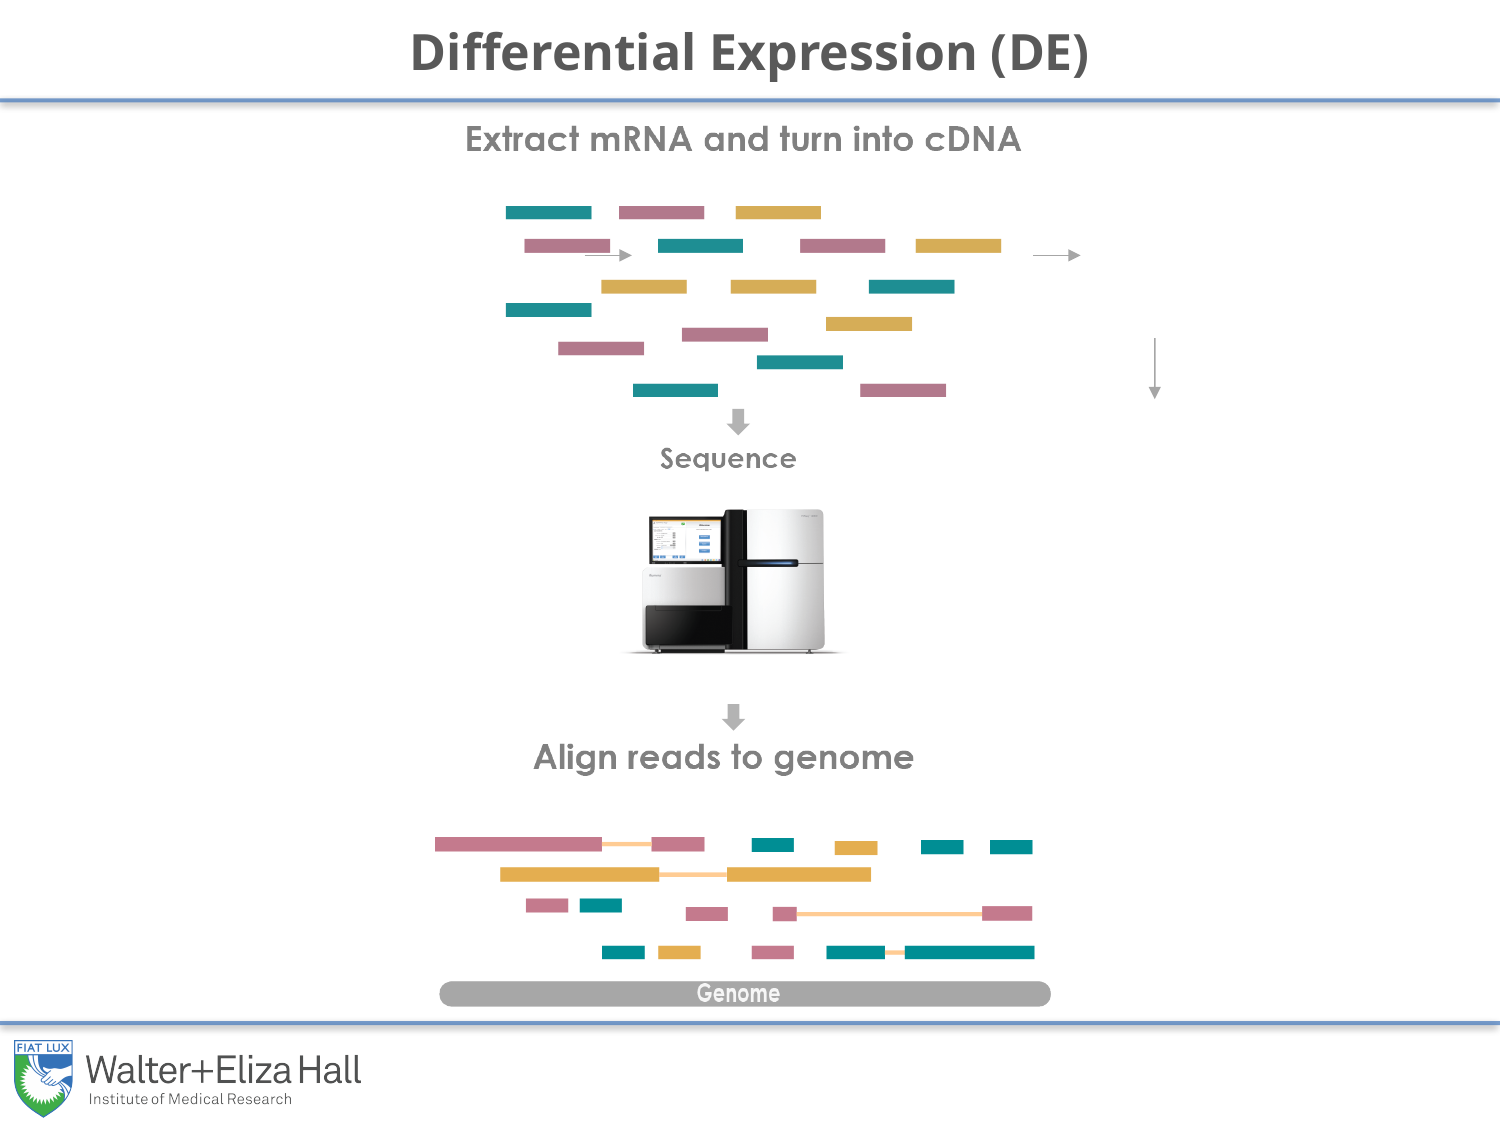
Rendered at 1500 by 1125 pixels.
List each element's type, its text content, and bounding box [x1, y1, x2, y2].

title Differential Expression (DE) [0, 0, 1500, 101]
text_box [435, 121, 1051, 1009]
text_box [1152, 337, 1157, 400]
picture [14, 1040, 361, 1118]
